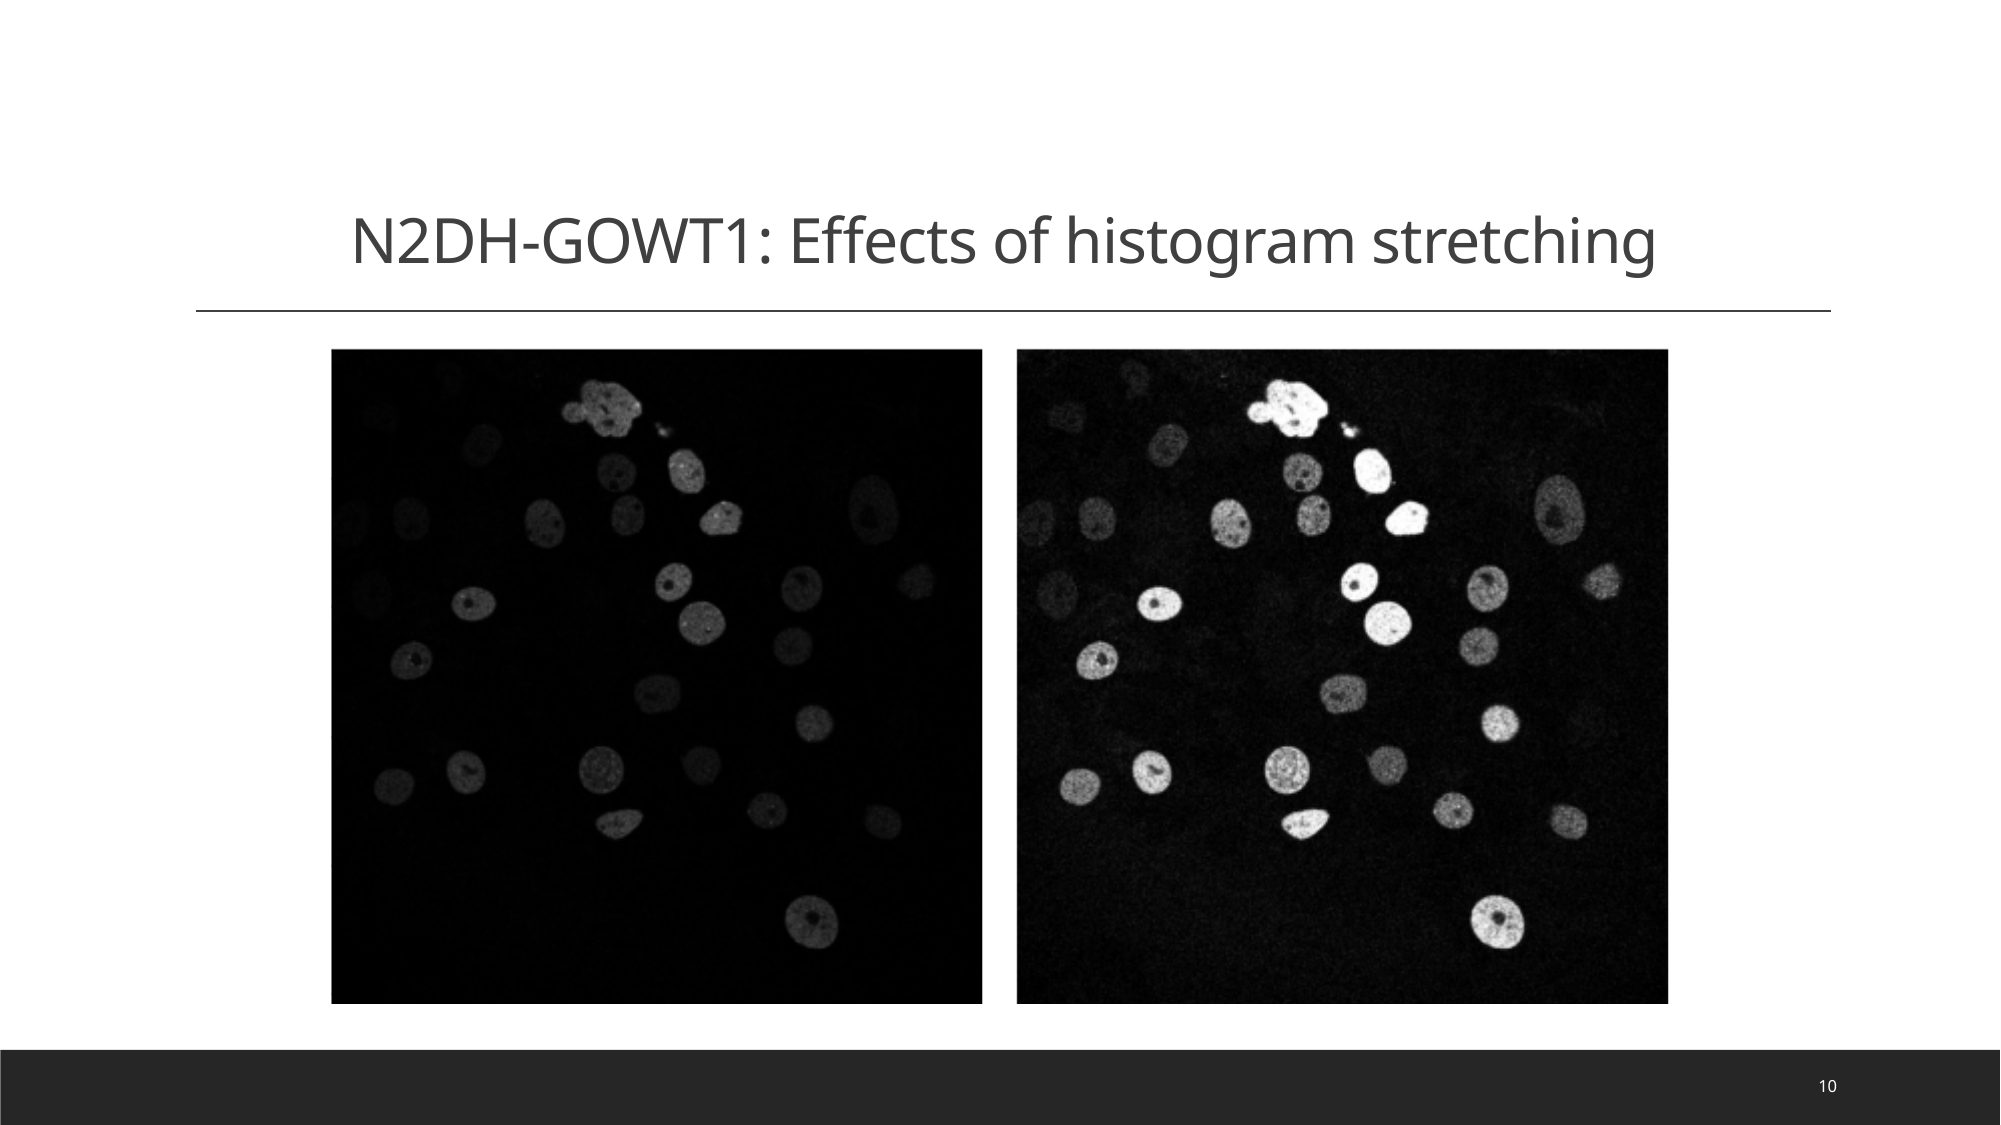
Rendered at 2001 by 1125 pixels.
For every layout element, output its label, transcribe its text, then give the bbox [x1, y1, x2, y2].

title N2DH-GOWT1: Effects of histogram stretching [180, 47, 1830, 285]
picture [330, 338, 1680, 1004]
slide_number 10 [1803, 1057, 1932, 1118]
